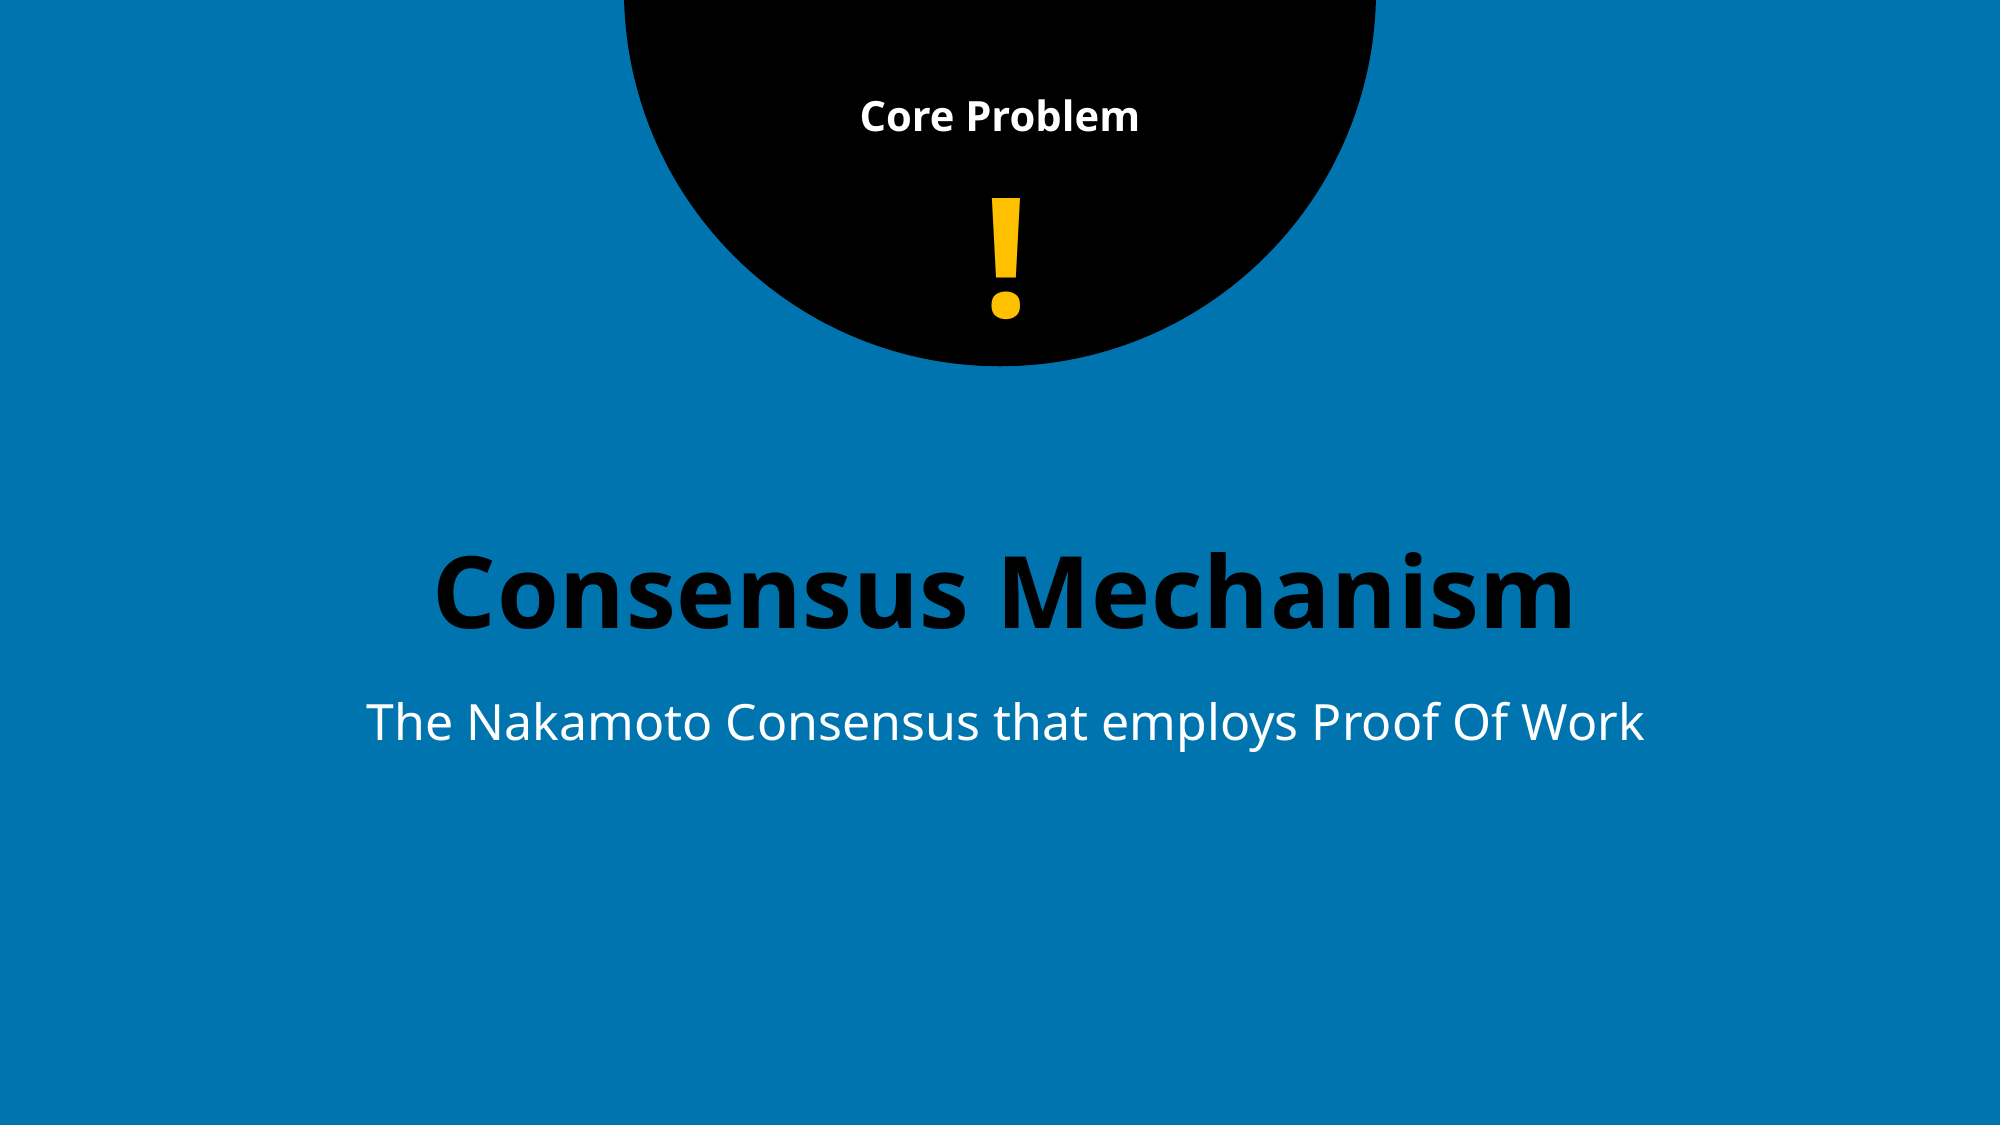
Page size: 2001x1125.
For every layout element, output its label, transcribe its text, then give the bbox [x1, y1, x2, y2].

list ! [941, 165, 1072, 363]
list Core Problem [641, 88, 1359, 149]
title Consensus Mechanism [49, 554, 1963, 658]
list The Nakamoto Consensus that employs Proof Of Work [50, 690, 1963, 760]
